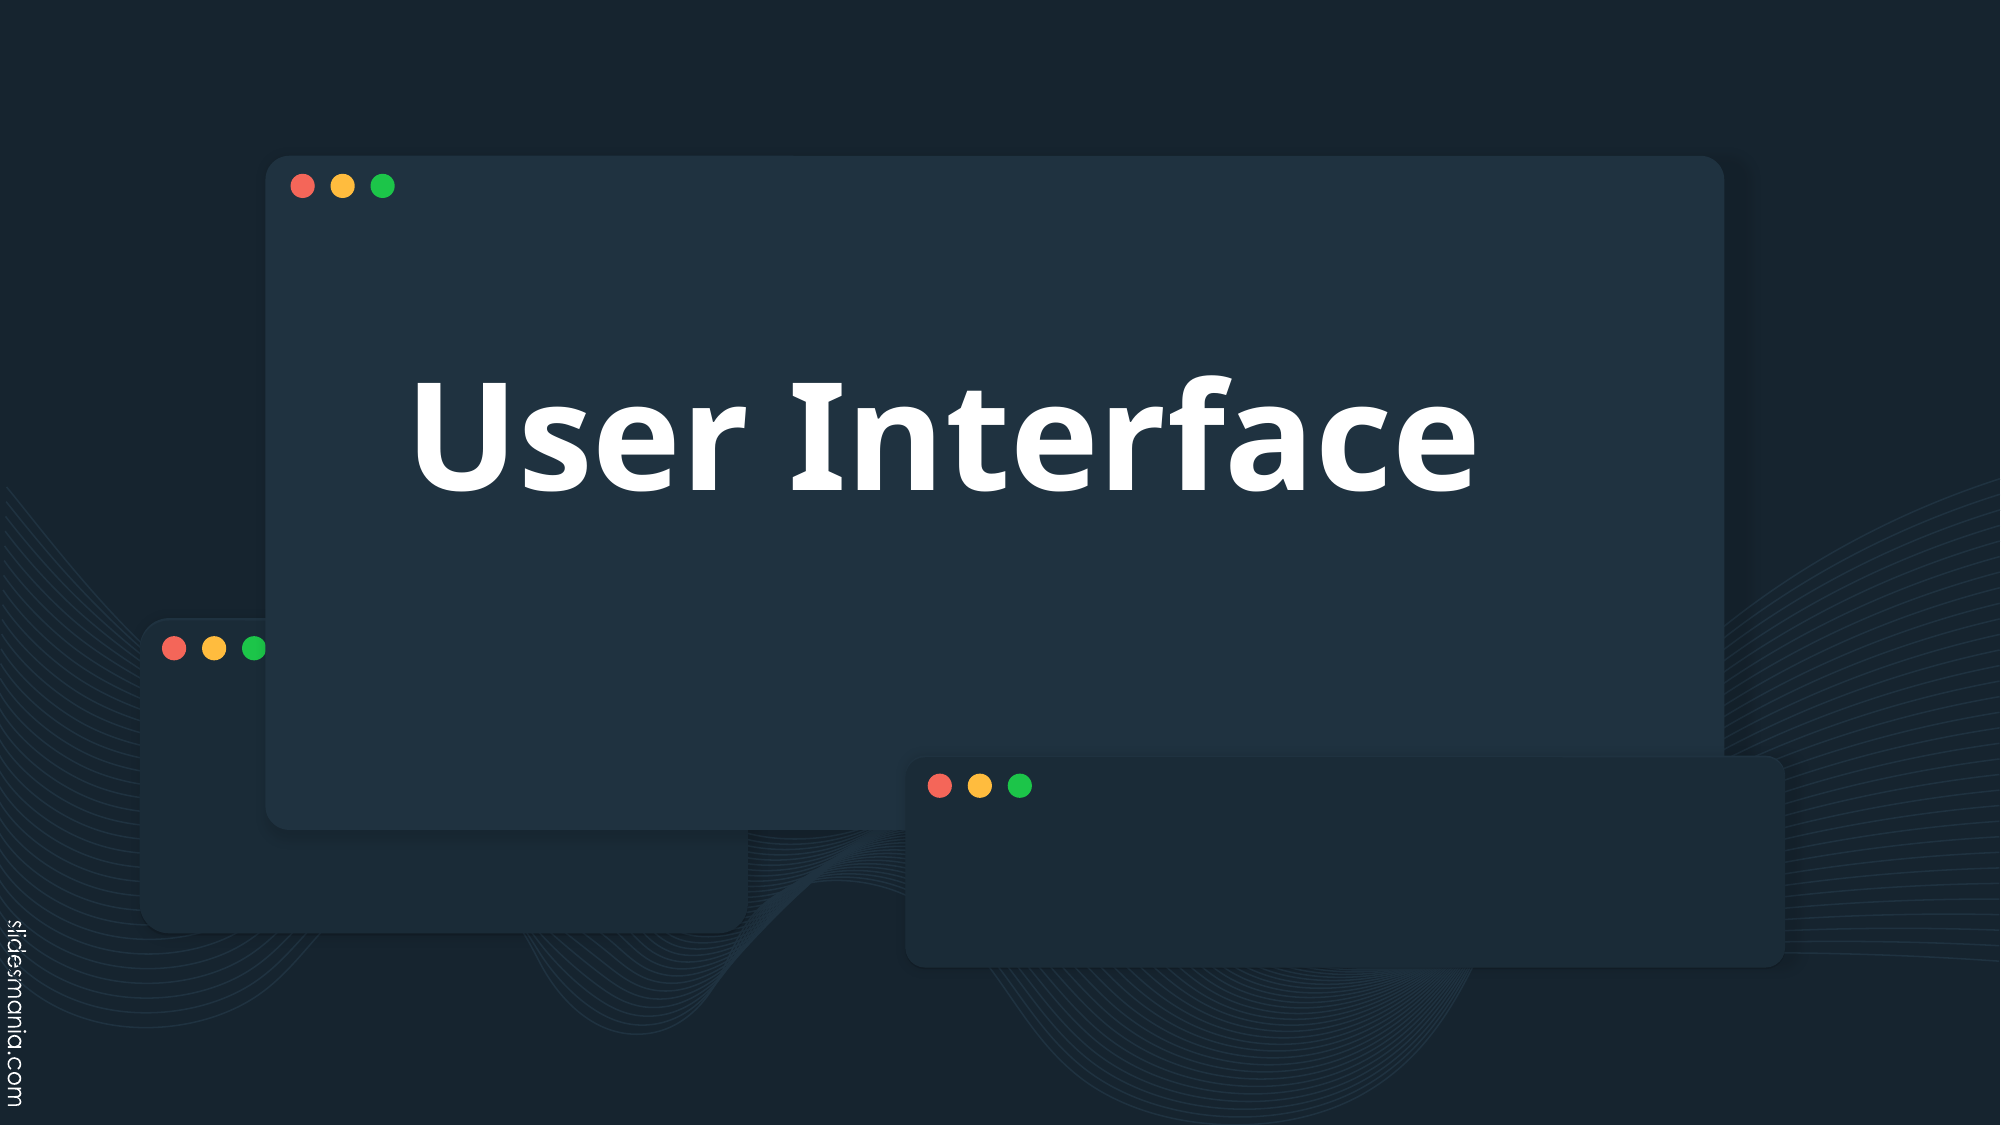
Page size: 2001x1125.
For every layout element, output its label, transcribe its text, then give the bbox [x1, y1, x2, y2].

title User Interface [384, 355, 1682, 832]
